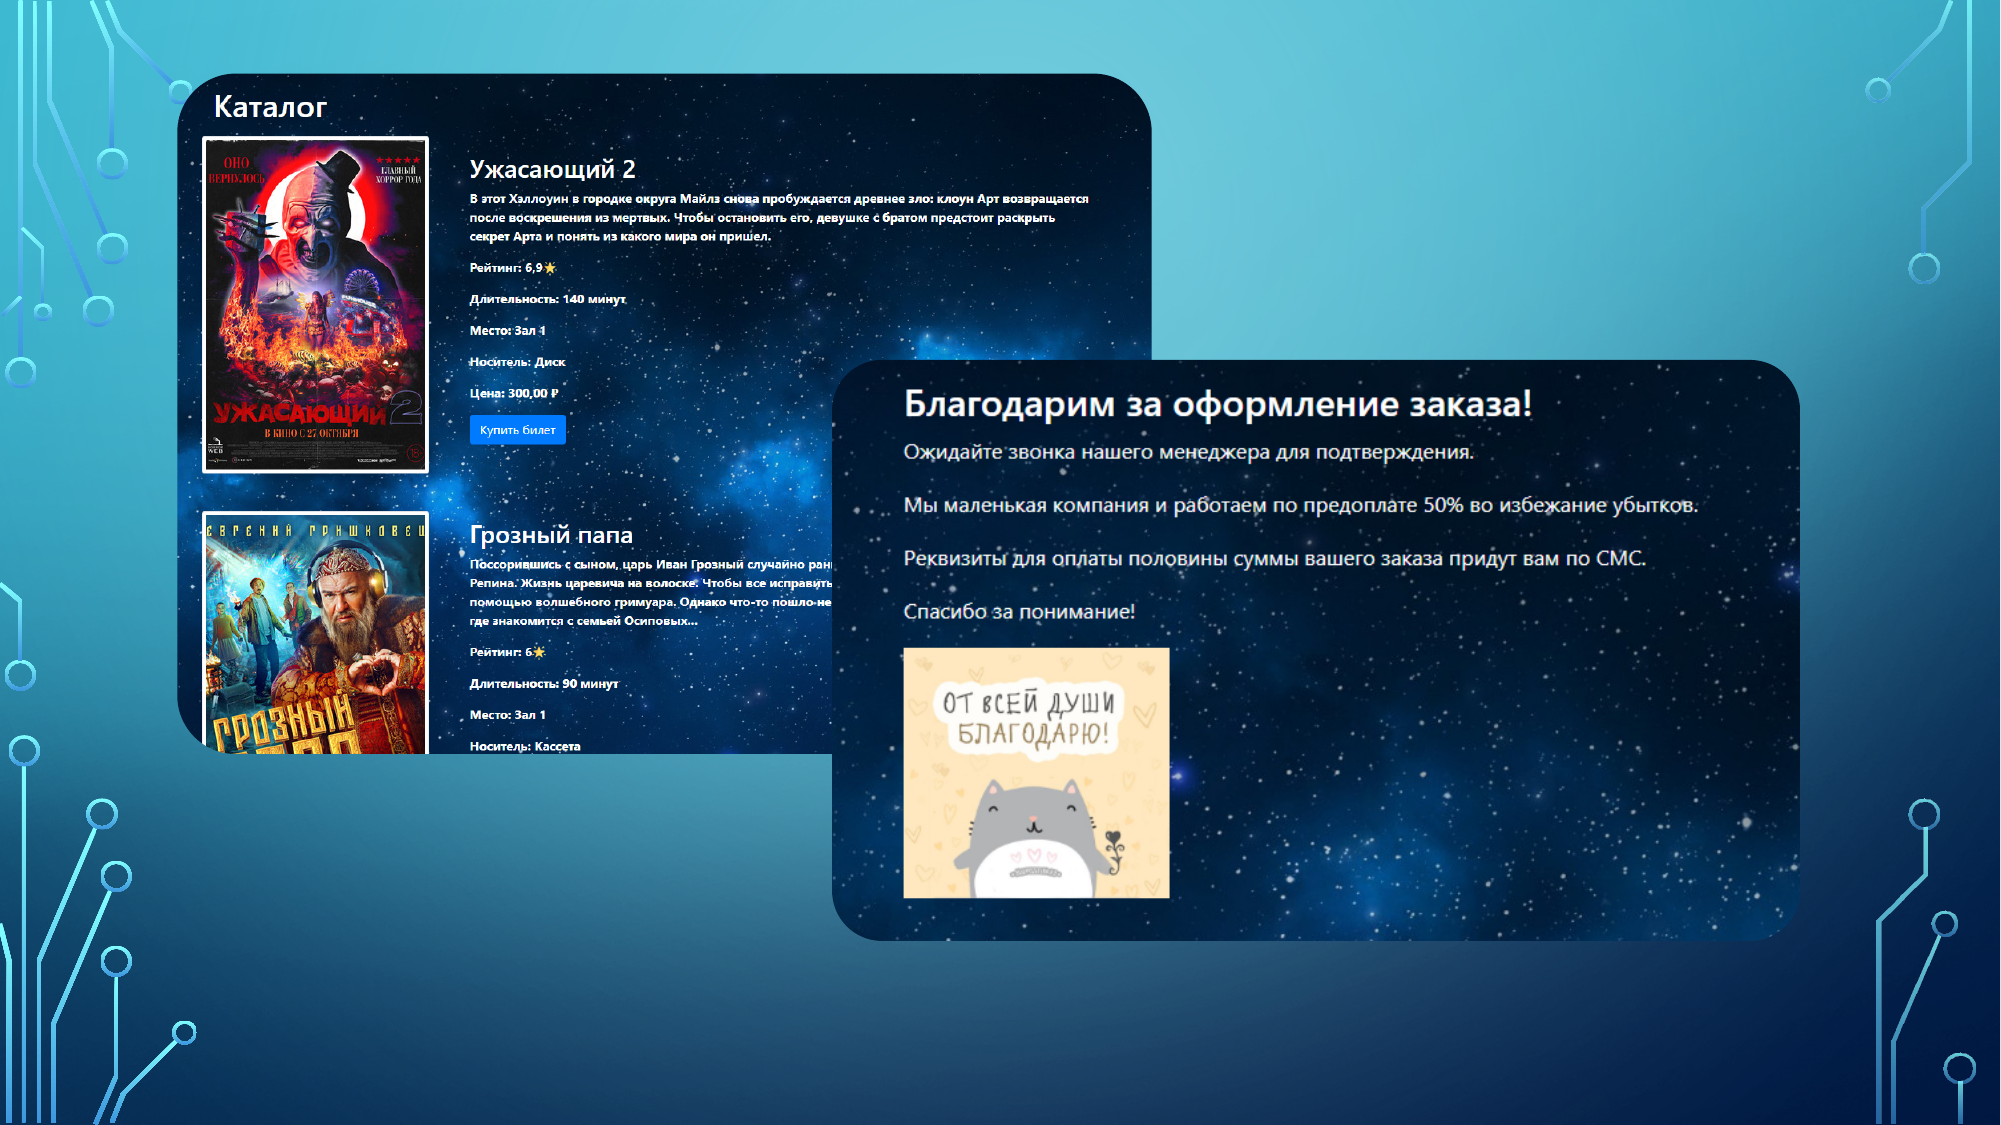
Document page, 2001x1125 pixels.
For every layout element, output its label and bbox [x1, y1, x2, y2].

list [831, 359, 1801, 942]
picture [177, 73, 1152, 755]
picture [935, 353, 943, 359]
